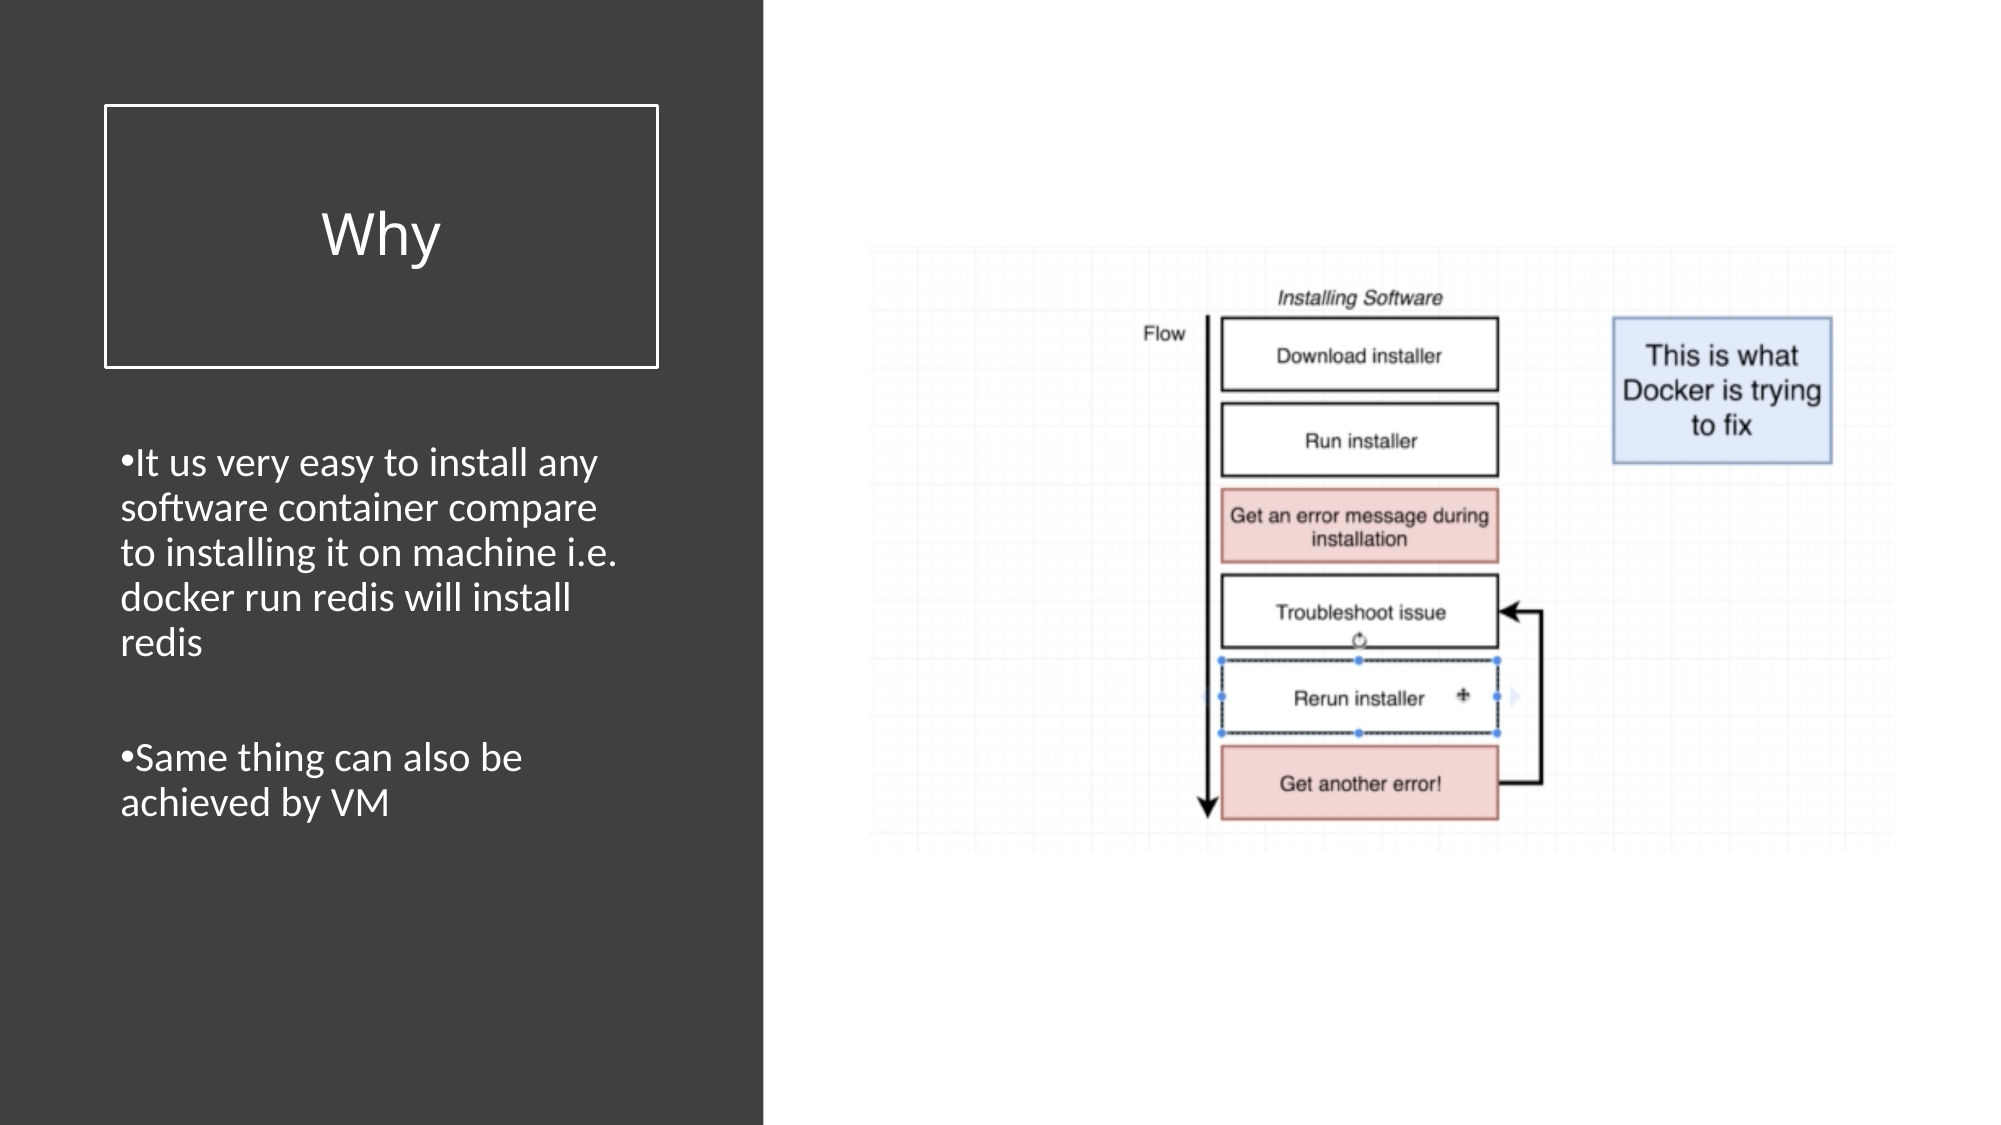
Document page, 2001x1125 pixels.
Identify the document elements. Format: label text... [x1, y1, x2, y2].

text_box [0, 0, 764, 1125]
text_box It us very easy to install any software container compare to installing it on machine i.e. docker run redis will install redis Same thing can also be achieved by VM [105, 432, 658, 993]
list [869, 246, 1895, 852]
title Why [105, 105, 658, 368]
